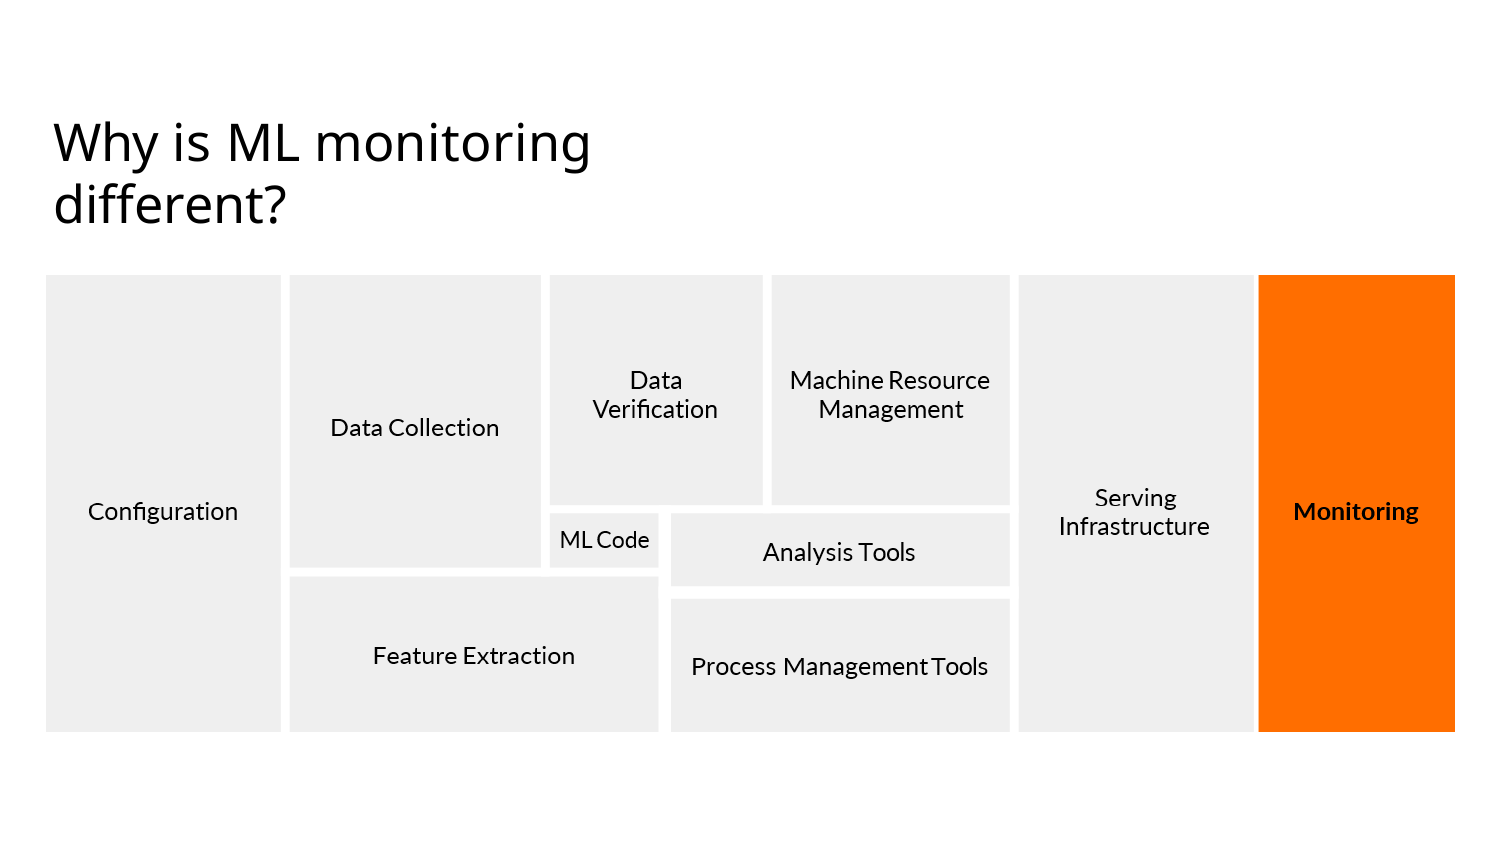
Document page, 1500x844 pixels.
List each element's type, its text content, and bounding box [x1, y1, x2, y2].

picture [45, 274, 1455, 738]
text_box Why is ML monitoring different? [51, 106, 795, 234]
